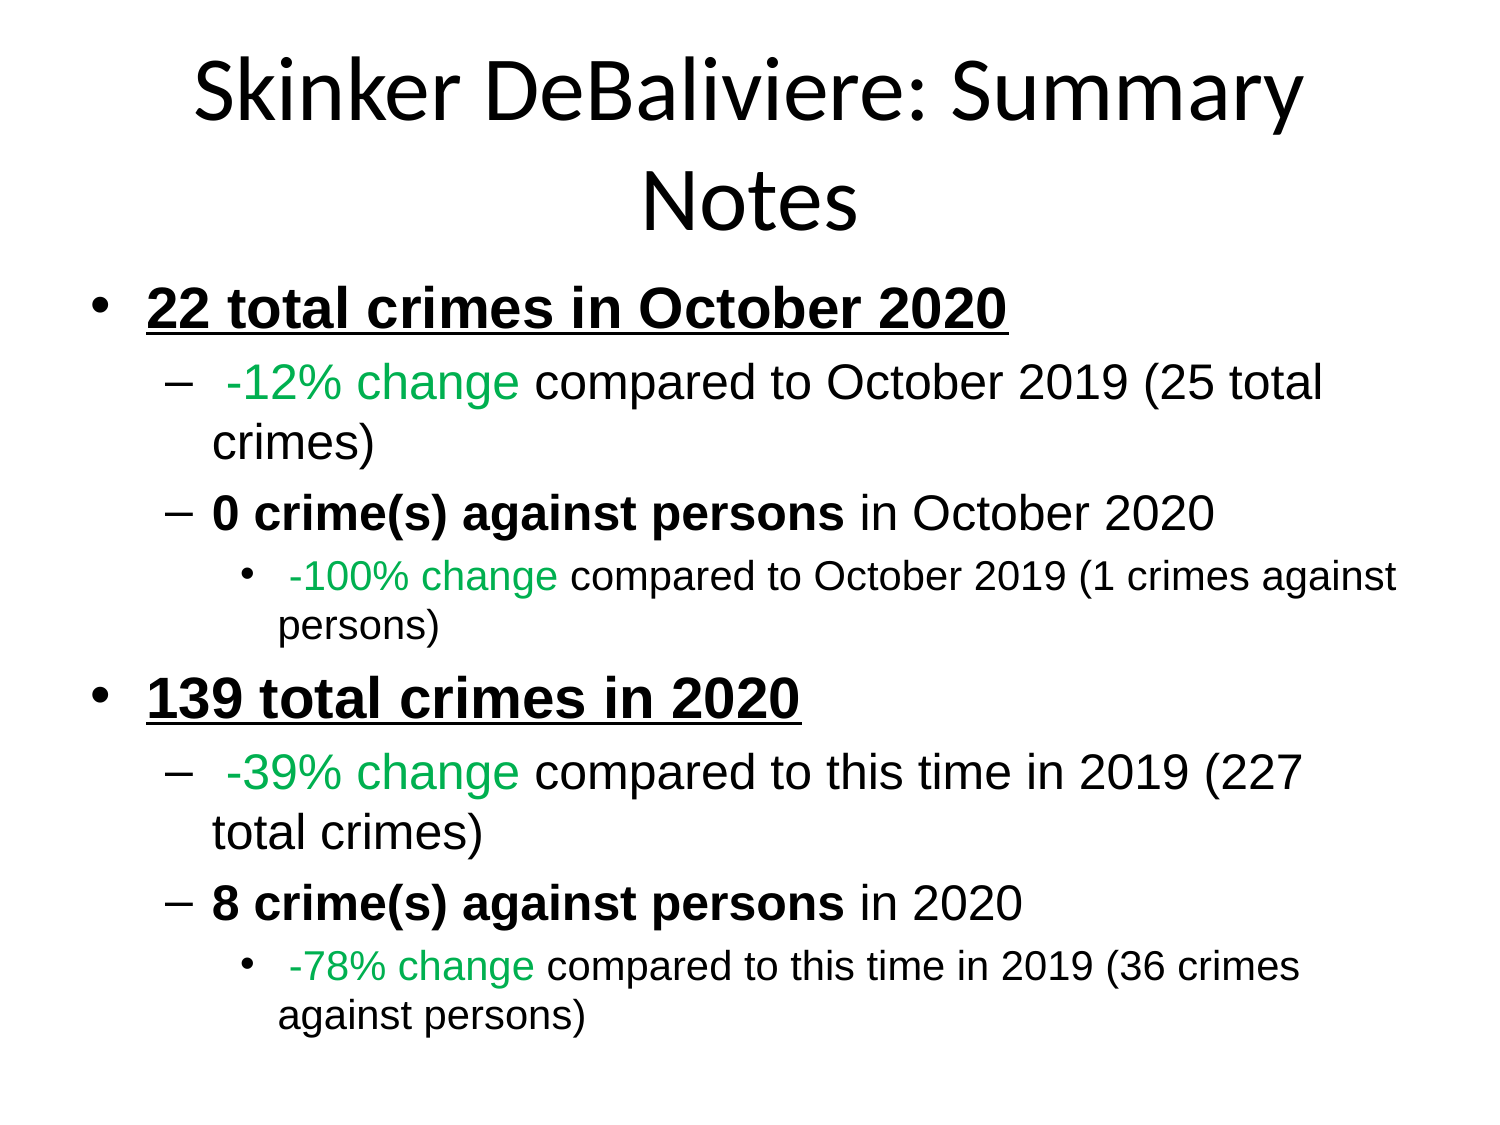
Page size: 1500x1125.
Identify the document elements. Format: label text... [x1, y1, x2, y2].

title Skinker DeBaliviere: Summary Notes [75, 45, 1425, 233]
list 22 total crimes in October 2020 -12% change compared to October 2019 (25 total crimes) 0 crime(s) against persons in October 2020 -100% change compared to October 2019 (1 crimes against persons) 139 total crimes in 2020 -39% change compared to this time in 2019 (227 total crimes) 8 crime(s) against persons in 2020 -78% change compared to this time in 2019 (36 crimes against persons) [75, 262, 1425, 1005]
